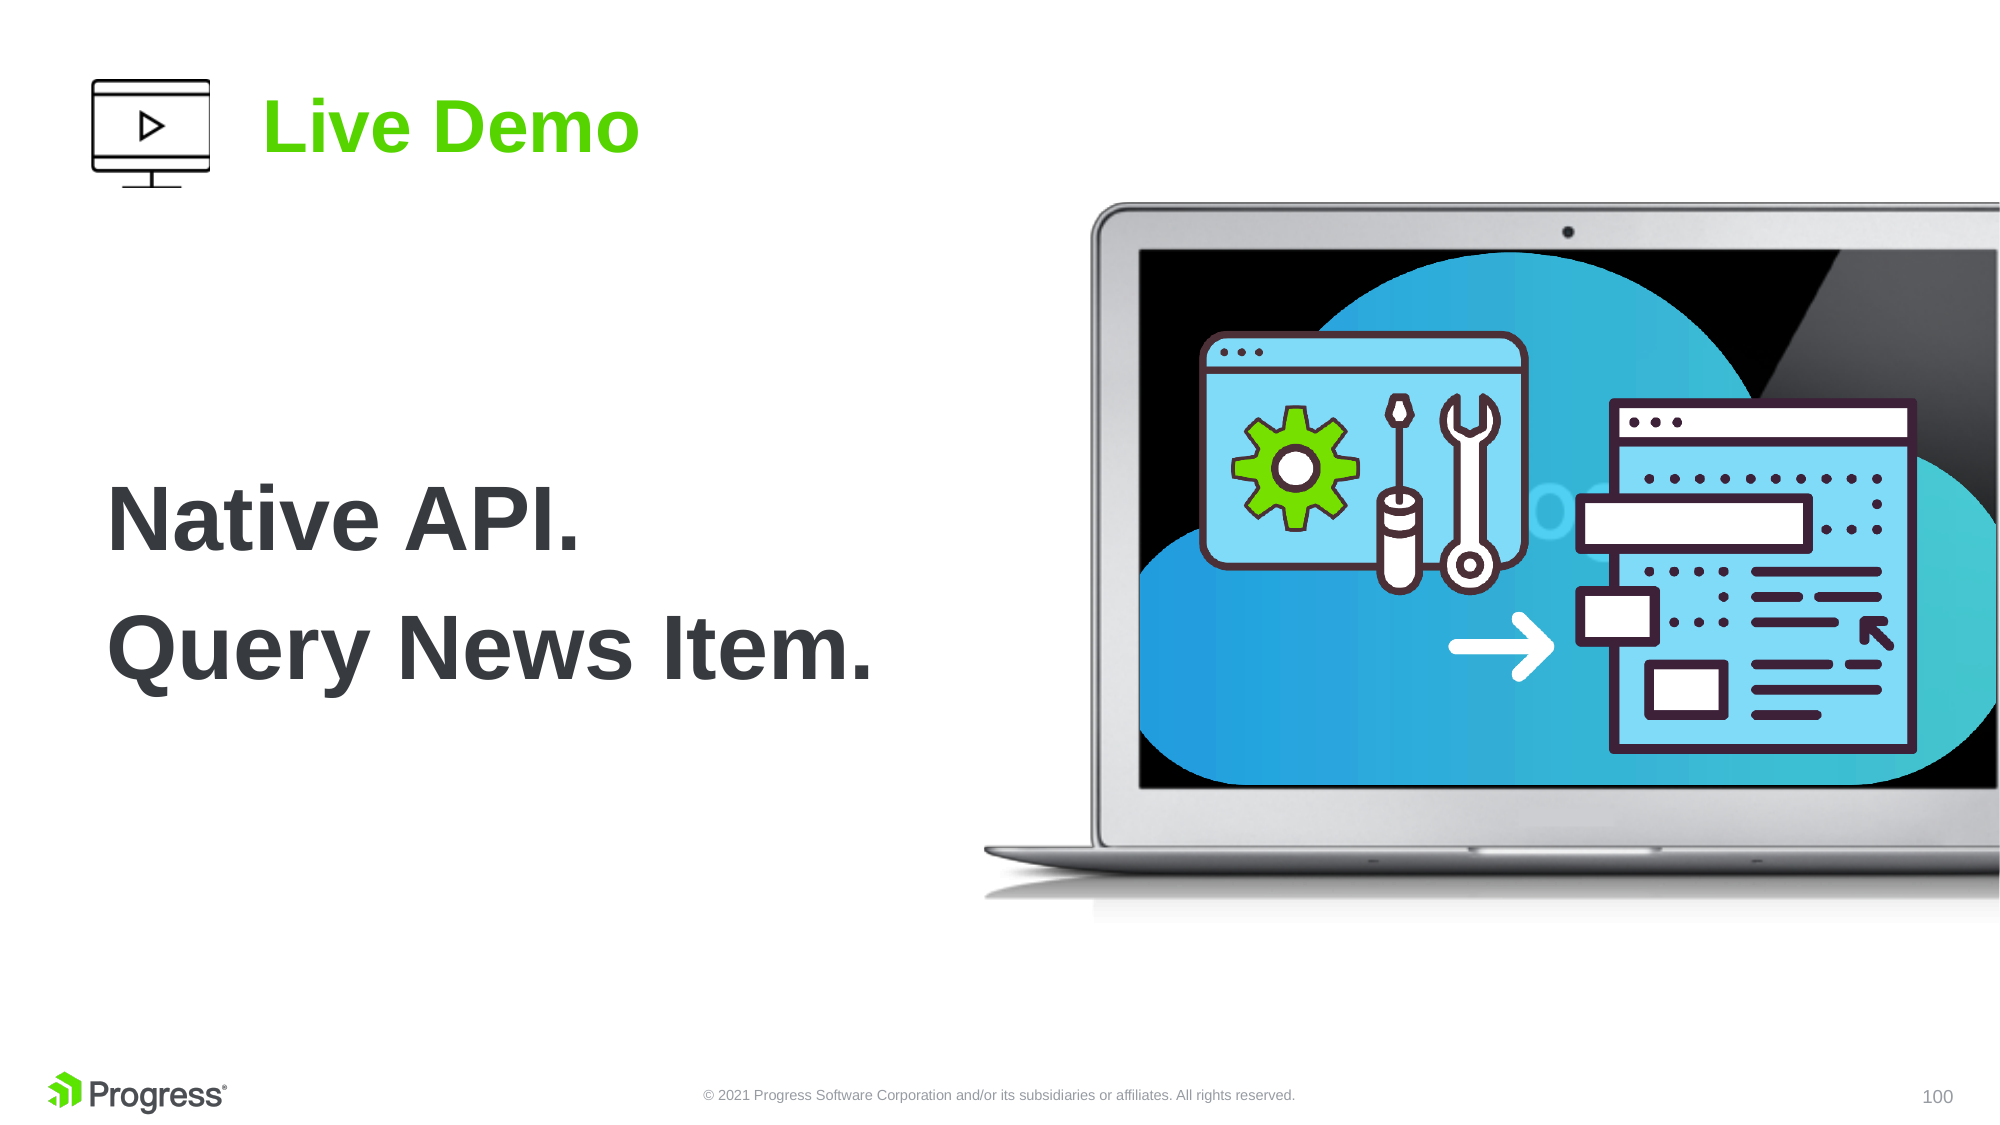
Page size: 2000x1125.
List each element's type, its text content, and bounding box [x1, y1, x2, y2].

list Native API. Query News Item. [91, 451, 1045, 700]
picture [983, 202, 2000, 923]
picture [91, 79, 211, 189]
title Live Demo [247, 80, 1888, 303]
